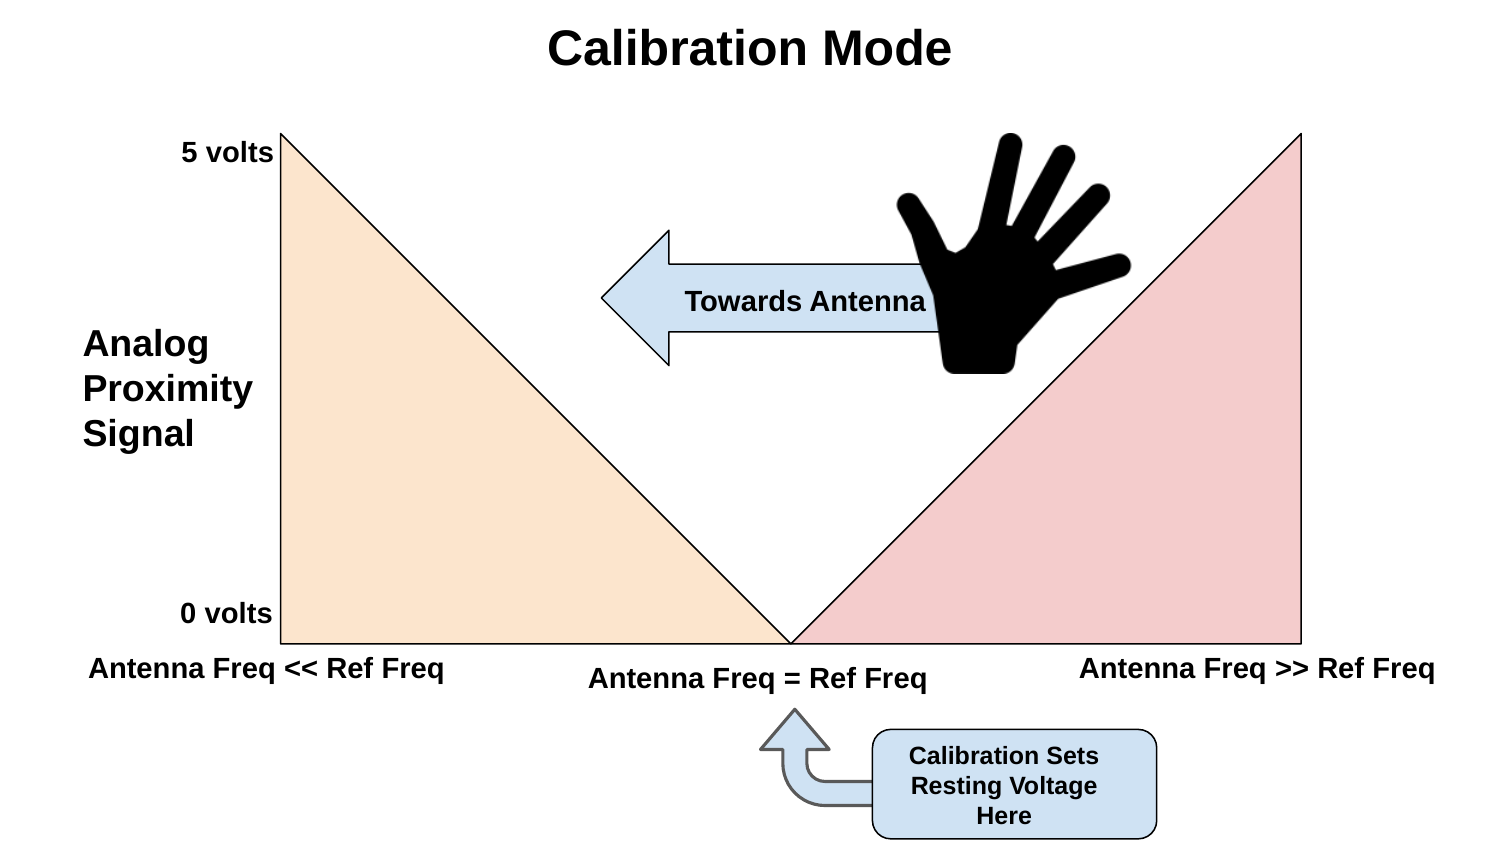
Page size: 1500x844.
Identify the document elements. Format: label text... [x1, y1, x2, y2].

text_box [601, 230, 888, 366]
text_box Antenna Freq >> Ref Freq [1063, 634, 1500, 699]
text_box [878, 729, 1157, 839]
text_box [791, 133, 1302, 644]
text_box Analog Proximity Signal [67, 304, 281, 547]
text_box [280, 149, 791, 644]
picture [893, 133, 1135, 374]
text_box 5 volts [166, 133, 297, 183]
text_box [760, 709, 872, 806]
text_box Antenna Freq << Ref Freq [73, 634, 519, 699]
text_box Antenna Freq = Ref Freq [573, 643, 1009, 709]
text_box Towards Antenna [669, 267, 888, 318]
text_box Calibration Mode [0, 0, 1500, 133]
text_box Calibration Sets Resting Voltage Here [873, 724, 1136, 834]
text_box 0 volts [165, 579, 296, 644]
